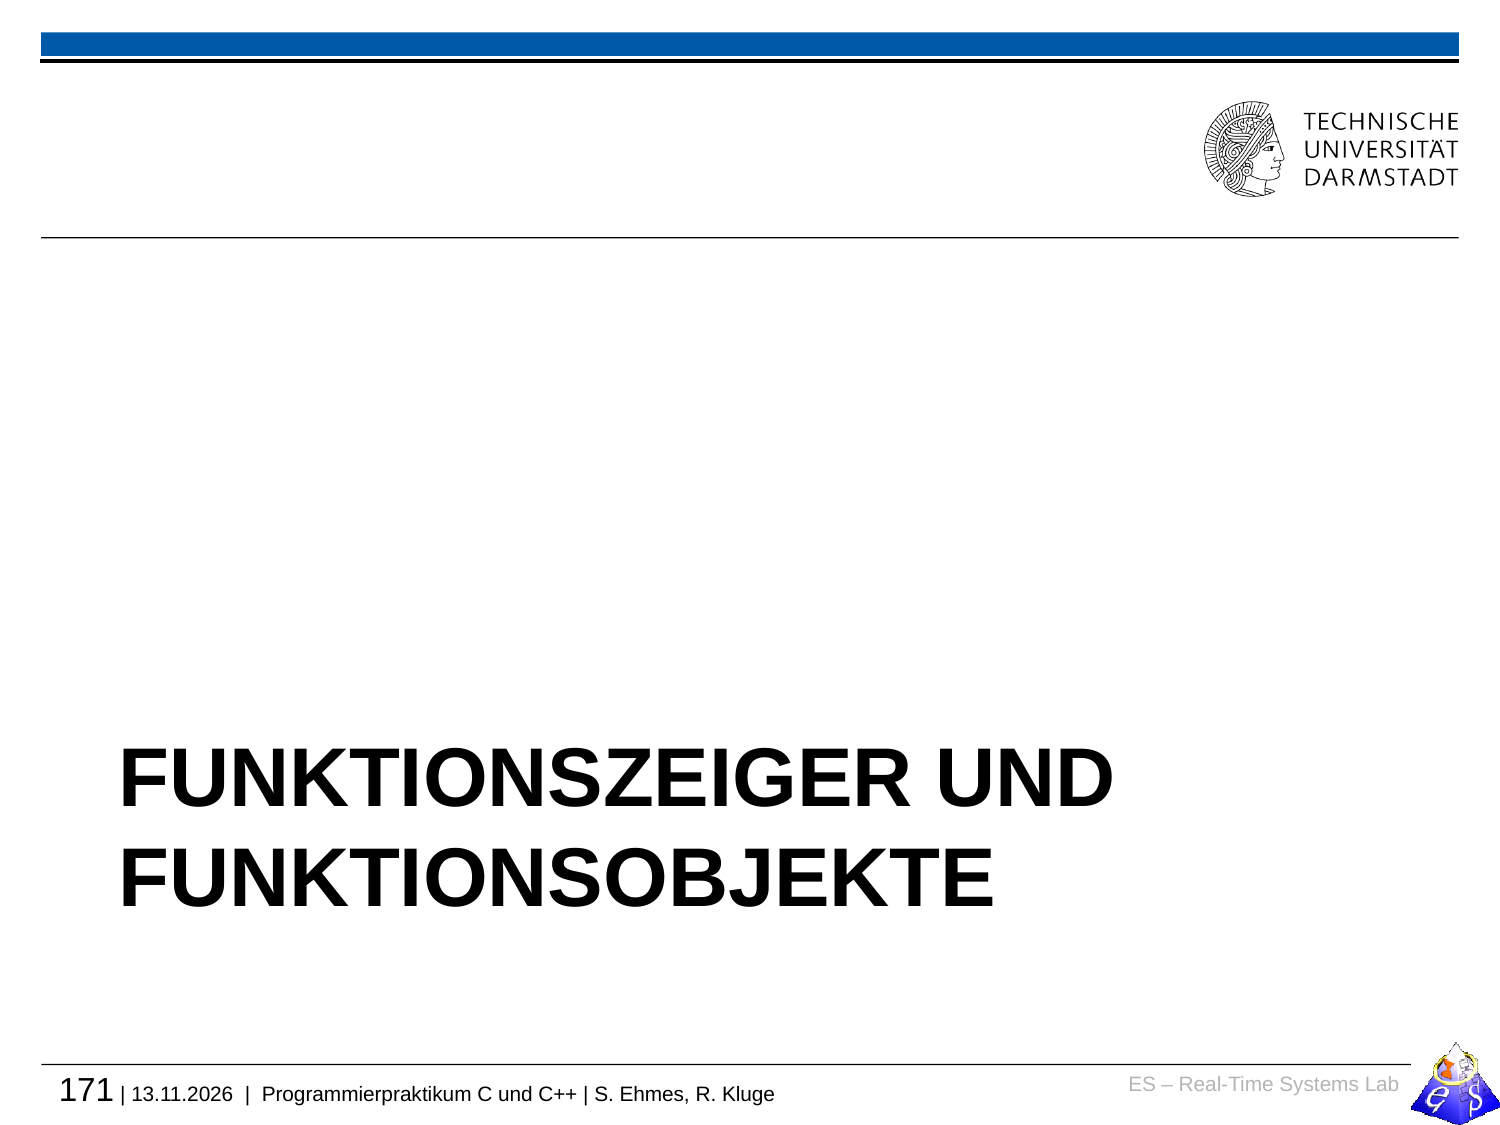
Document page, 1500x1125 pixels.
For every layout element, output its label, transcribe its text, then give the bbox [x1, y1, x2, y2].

picture [1411, 1041, 1500, 1125]
picture [1175, 84, 1483, 214]
title FunktionsZeiger und Funktionsobjekte [118, 722, 1483, 947]
